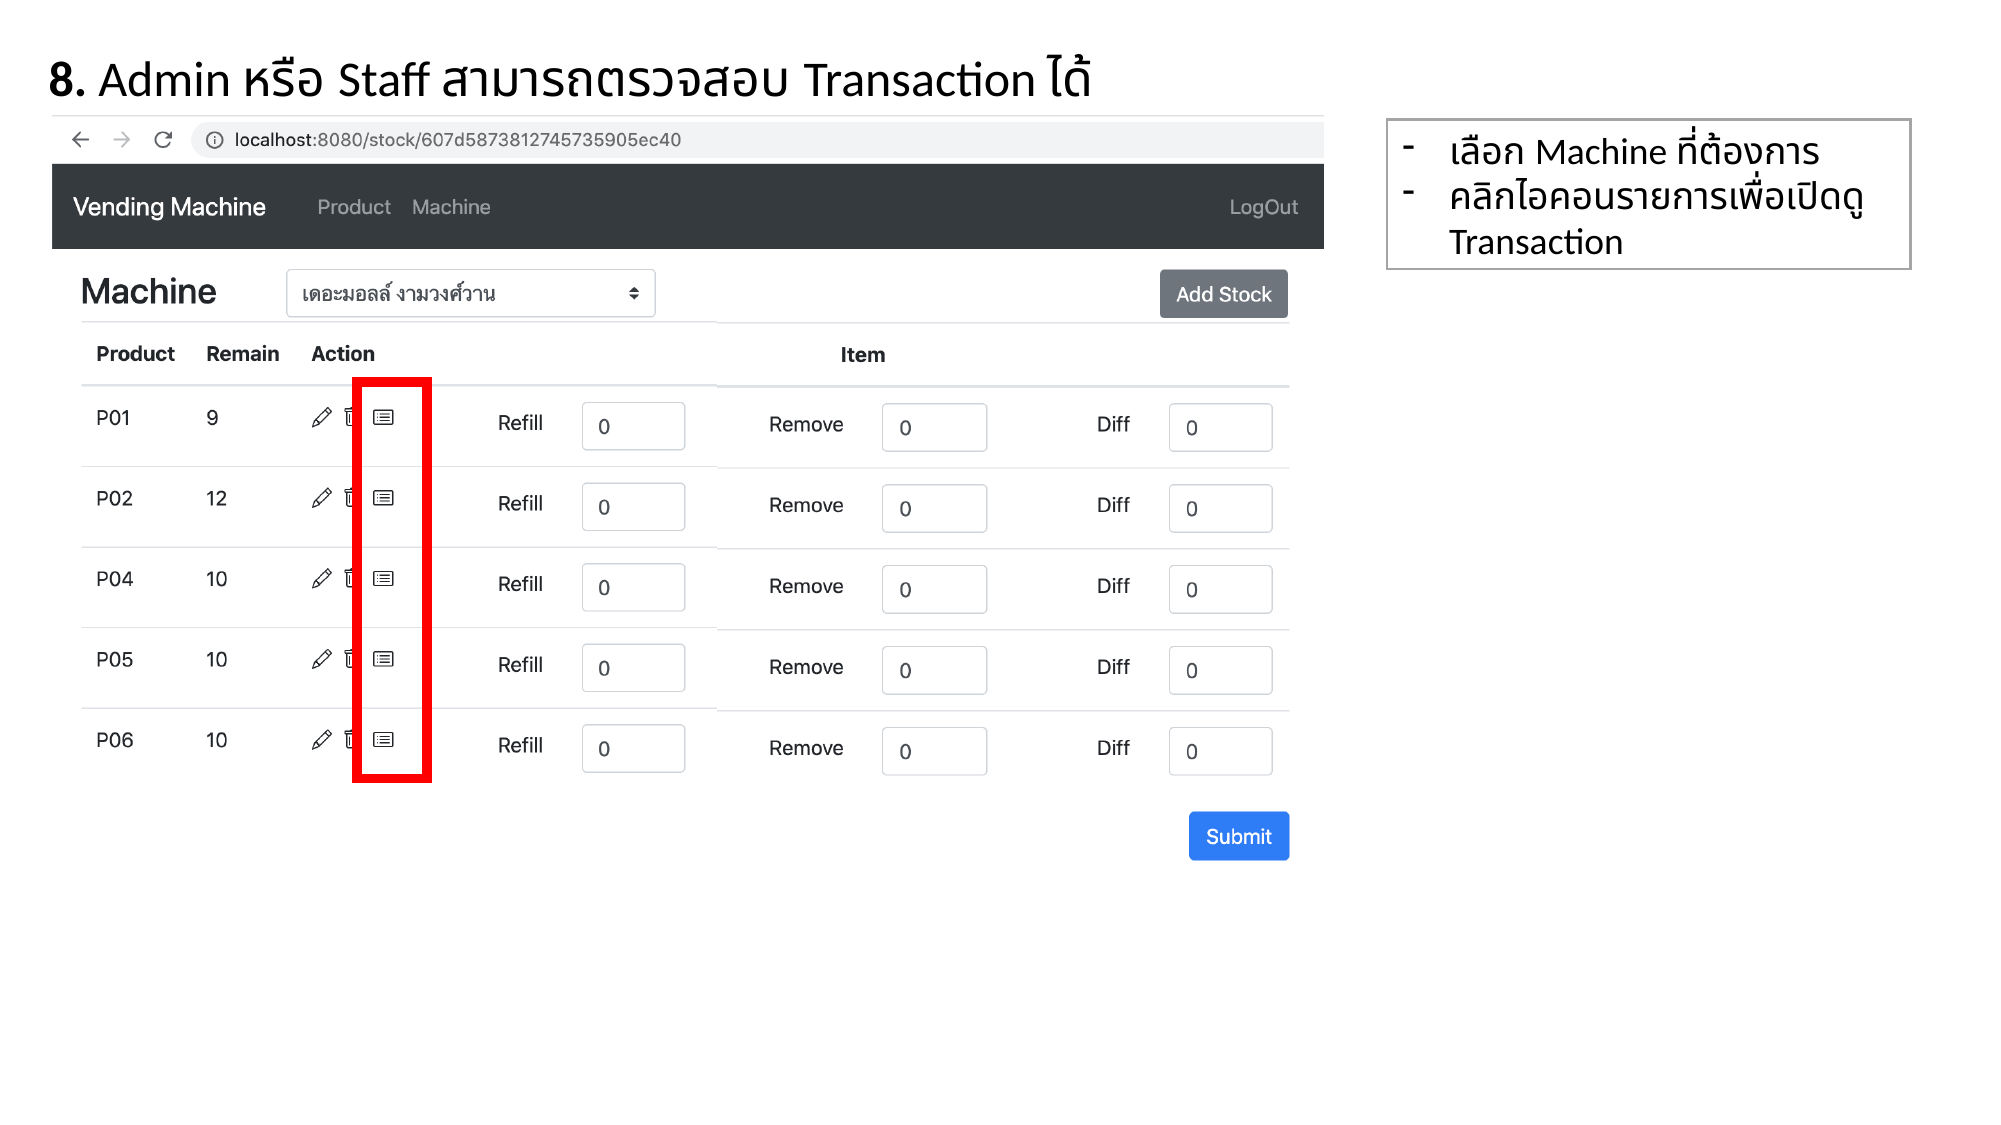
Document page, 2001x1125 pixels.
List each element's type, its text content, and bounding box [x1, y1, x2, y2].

text_box เลือก Machine ที่ต้องการ คลิกไอคอนรายการเพื่อเปิดดู Transaction [1386, 118, 1912, 270]
picture [52, 115, 1324, 865]
text_box 8. Admin หรือ Staff สามารถตรวจสอบ Transaction ได้ [0, 39, 2000, 115]
